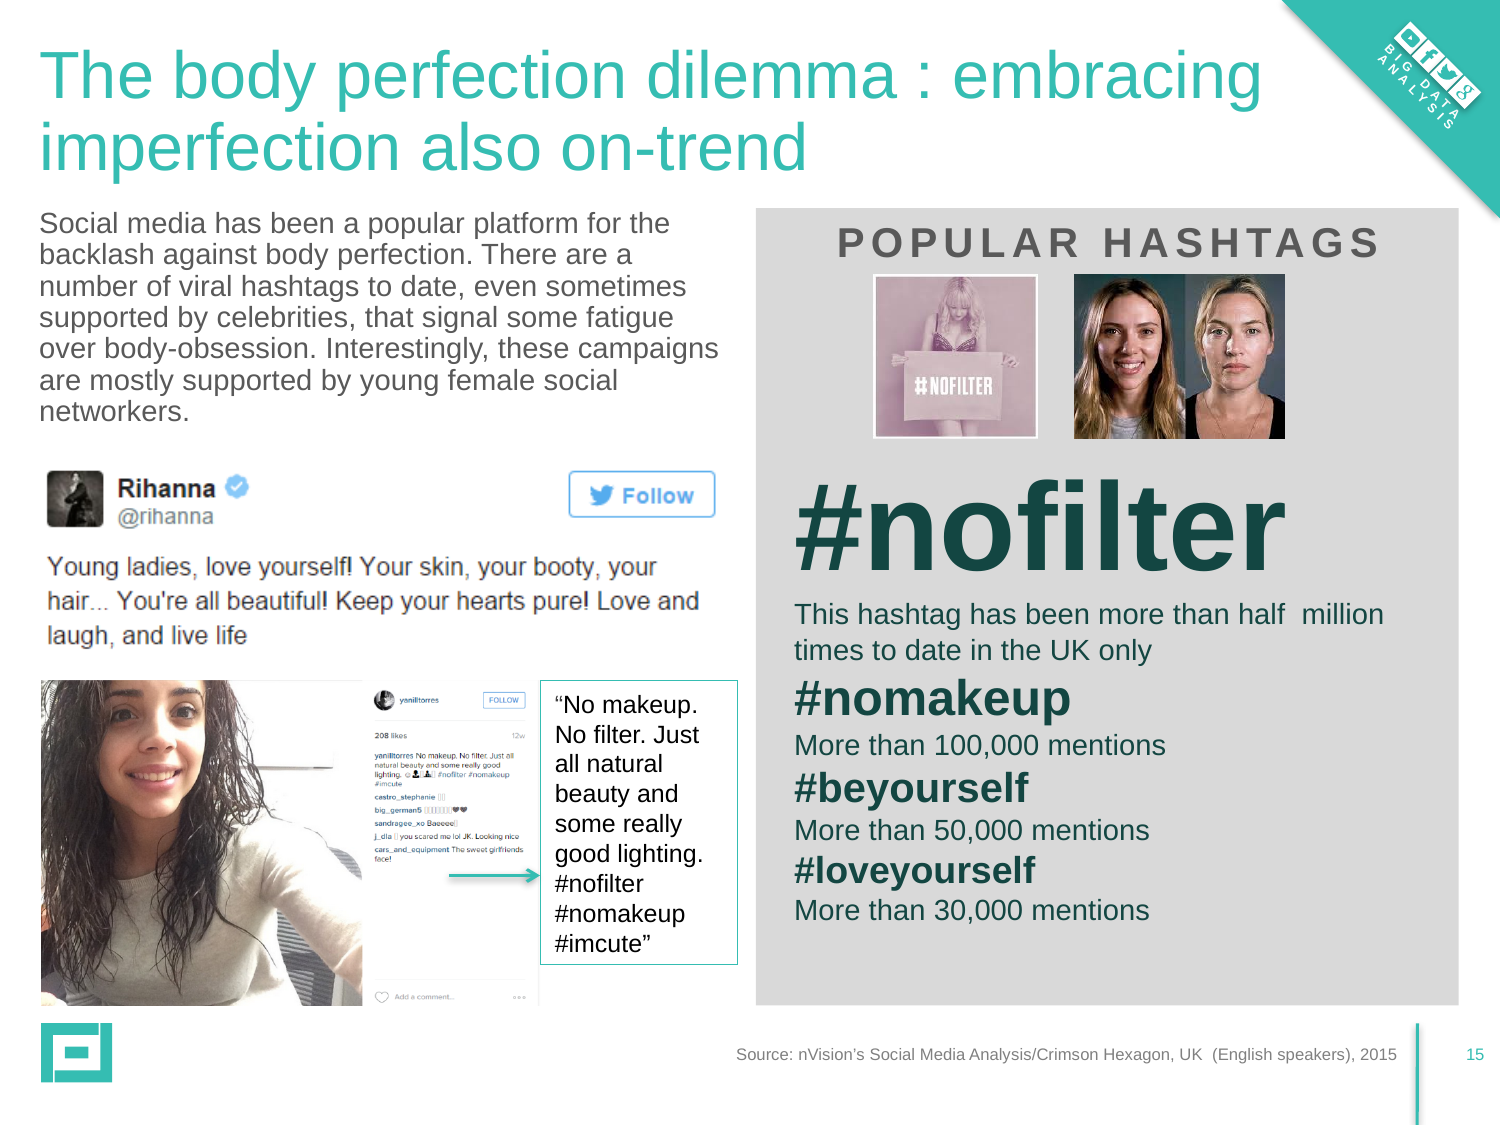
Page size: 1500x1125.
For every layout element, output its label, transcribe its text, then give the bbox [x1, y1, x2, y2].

list Source: nVision’s Social Media Analysis/Crimson Hexagon, UK (English speakers), 2015 [112, 1039, 1414, 1072]
picture [1074, 274, 1286, 439]
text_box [1281, 0, 1500, 219]
picture [40, 680, 541, 1006]
text_box Social media has been a popular platform for the backlash against body perfection. There are a number of viral hashtags to date, even sometimes supported by celebrities, that signal some fatigue over body-obsession. Interestingly, these campaigns are mostly supported by young female social networkers. [39, 208, 742, 436]
picture [40, 455, 739, 658]
text_box POPULAR HASHTAGS [755, 208, 1459, 274]
text_box [755, 274, 1459, 1006]
picture [873, 274, 1038, 439]
title The body perfection dilemma : embracing imperfection also on-trend [39, 40, 1276, 187]
text_box “No makeup. No filter. Just all natural beauty and some really good lighting. #nofilter #nomakeup #imcute” [542, 680, 738, 965]
text_box #nofilter This hashtag has been more than half million times to date in the UK only #nomakeup More than 100,000 mentions #beyourself More than 50,000 mentions #loveyourself More than 30,000 mentions [779, 438, 1430, 934]
